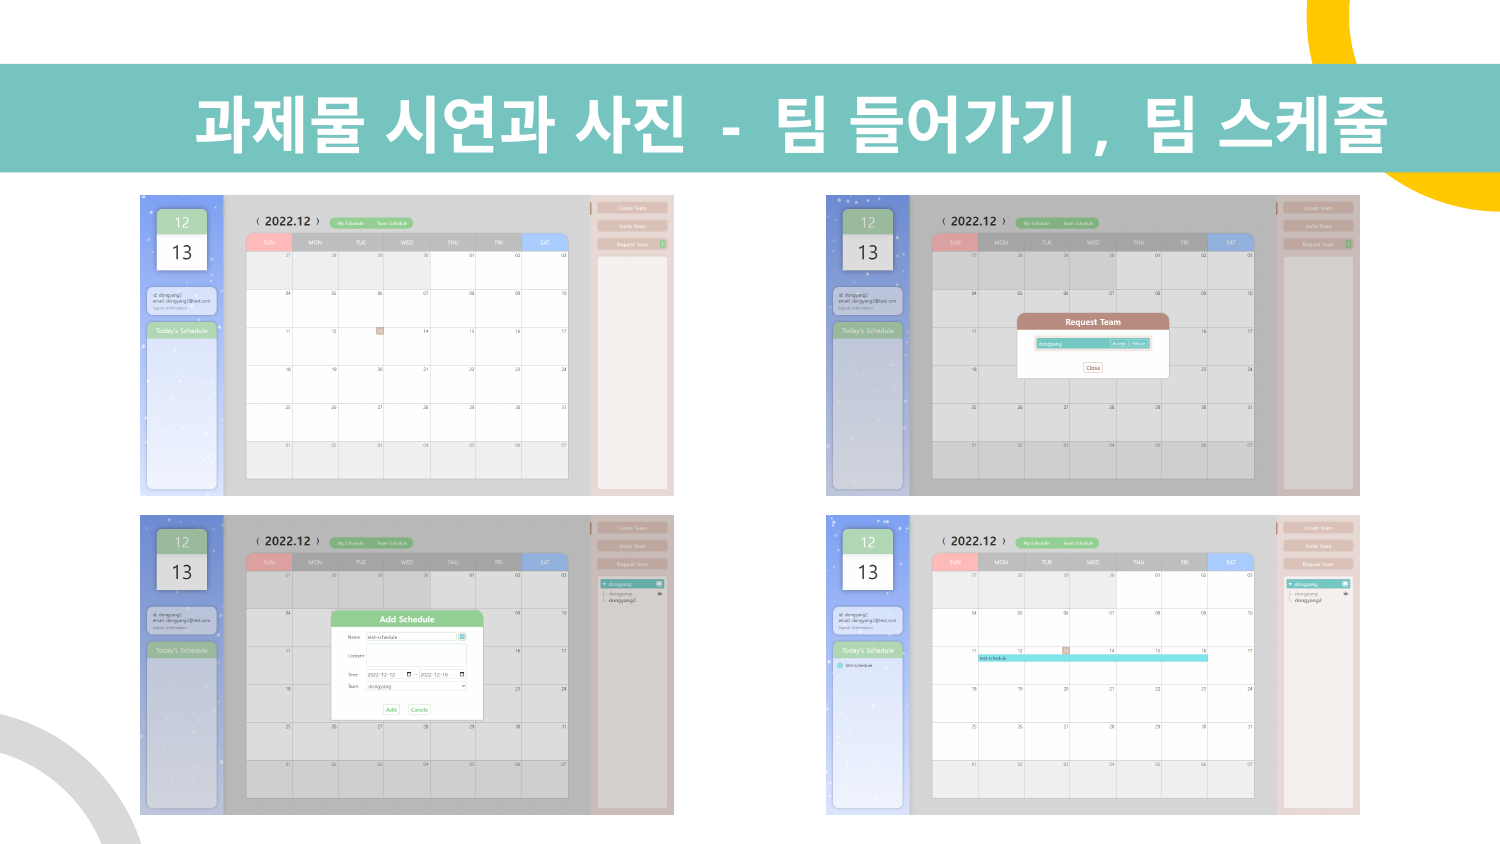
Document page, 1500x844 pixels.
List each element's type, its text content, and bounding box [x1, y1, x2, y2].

picture [826, 195, 1360, 496]
picture [826, 514, 1360, 816]
title 과제물 시연과 사진 - 팀 들어가기, 팀 스케줄 [179, 71, 1481, 166]
picture [140, 514, 674, 816]
picture [140, 195, 674, 496]
